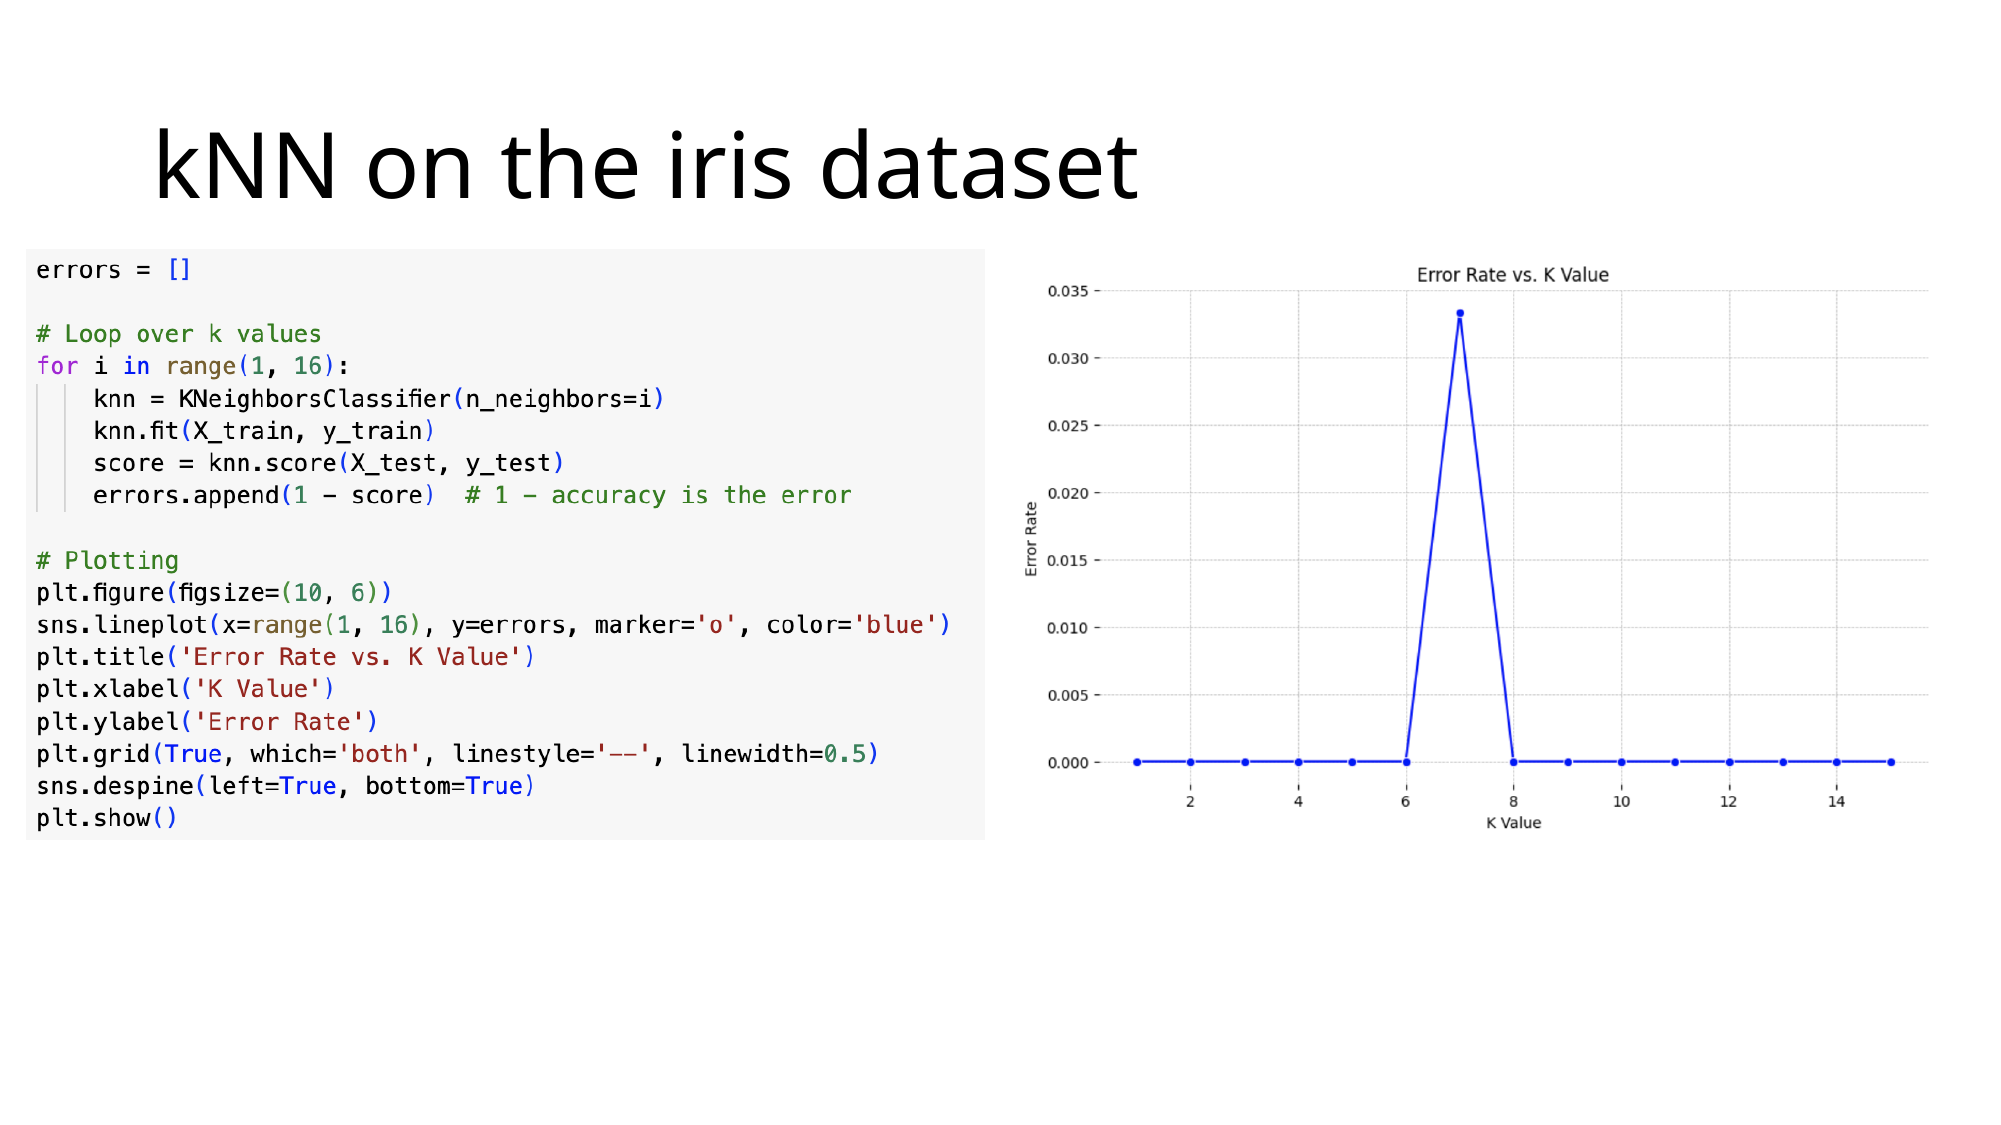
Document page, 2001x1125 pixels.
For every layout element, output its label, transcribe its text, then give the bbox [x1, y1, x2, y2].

picture [26, 249, 985, 840]
picture [999, 249, 1950, 840]
title kNN on the iris dataset [137, 59, 1863, 278]
